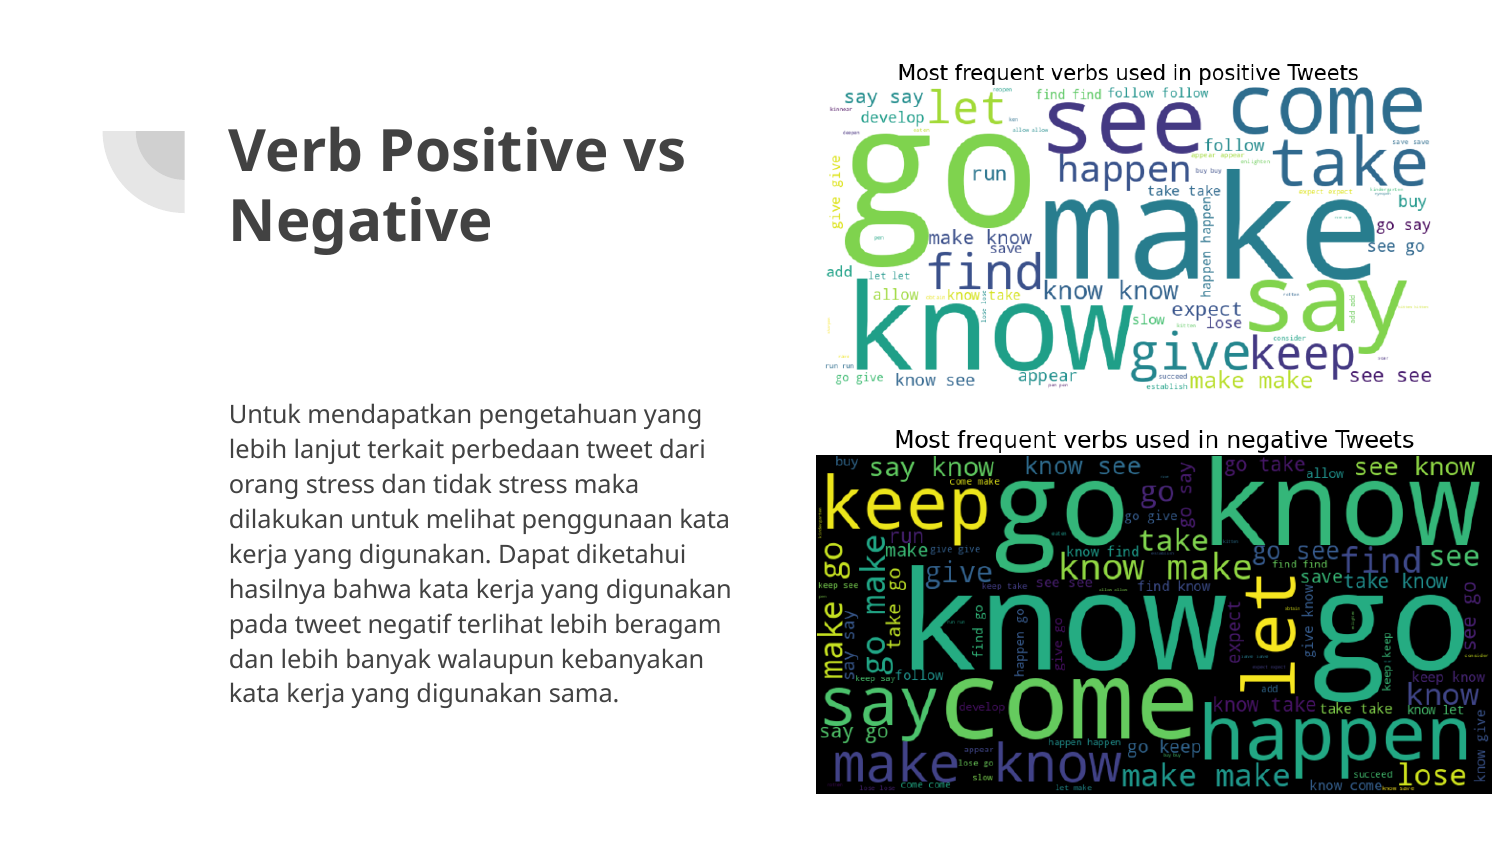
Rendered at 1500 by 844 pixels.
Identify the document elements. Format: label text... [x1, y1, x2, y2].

picture [813, 56, 1441, 401]
list Untuk mendapatkan pengetahuan yang lebih lanjut terkait perbedaan tweet dari orang stress dan tidak stress maka dilakukan untuk melihat penggunaan kata kerja yang digunakan. Dapat diketahui hasilnya bahwa kata kerja yang digunakan pada tweet negatif terlihat lebih beragam dan lebih banyak walaupun kebanyakan kata kerja yang digunakan sama. [213, 378, 758, 744]
picture [806, 421, 1500, 802]
title Verb Positive vs Negative [213, 98, 758, 359]
